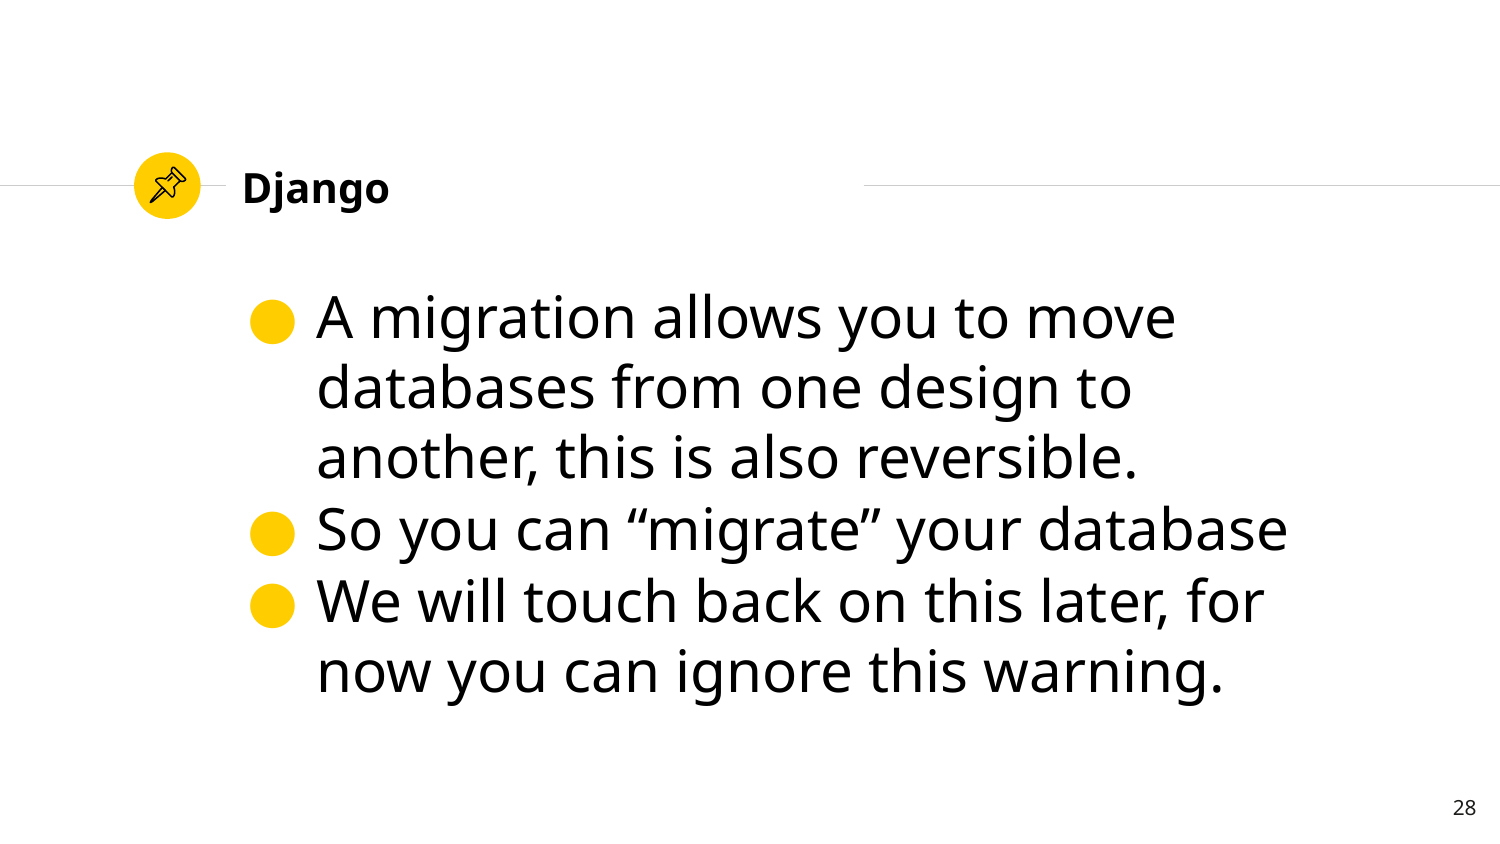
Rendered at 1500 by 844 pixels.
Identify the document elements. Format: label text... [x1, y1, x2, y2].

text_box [150, 166, 186, 203]
slide_number 28 [1401, 779, 1492, 844]
title Django [226, 151, 863, 223]
list A migration allows you to move databases from one design to another, this is also reversible. So you can “migrate” your database We will touch back on this later, for now you can ignore this warning. [226, 265, 1344, 776]
